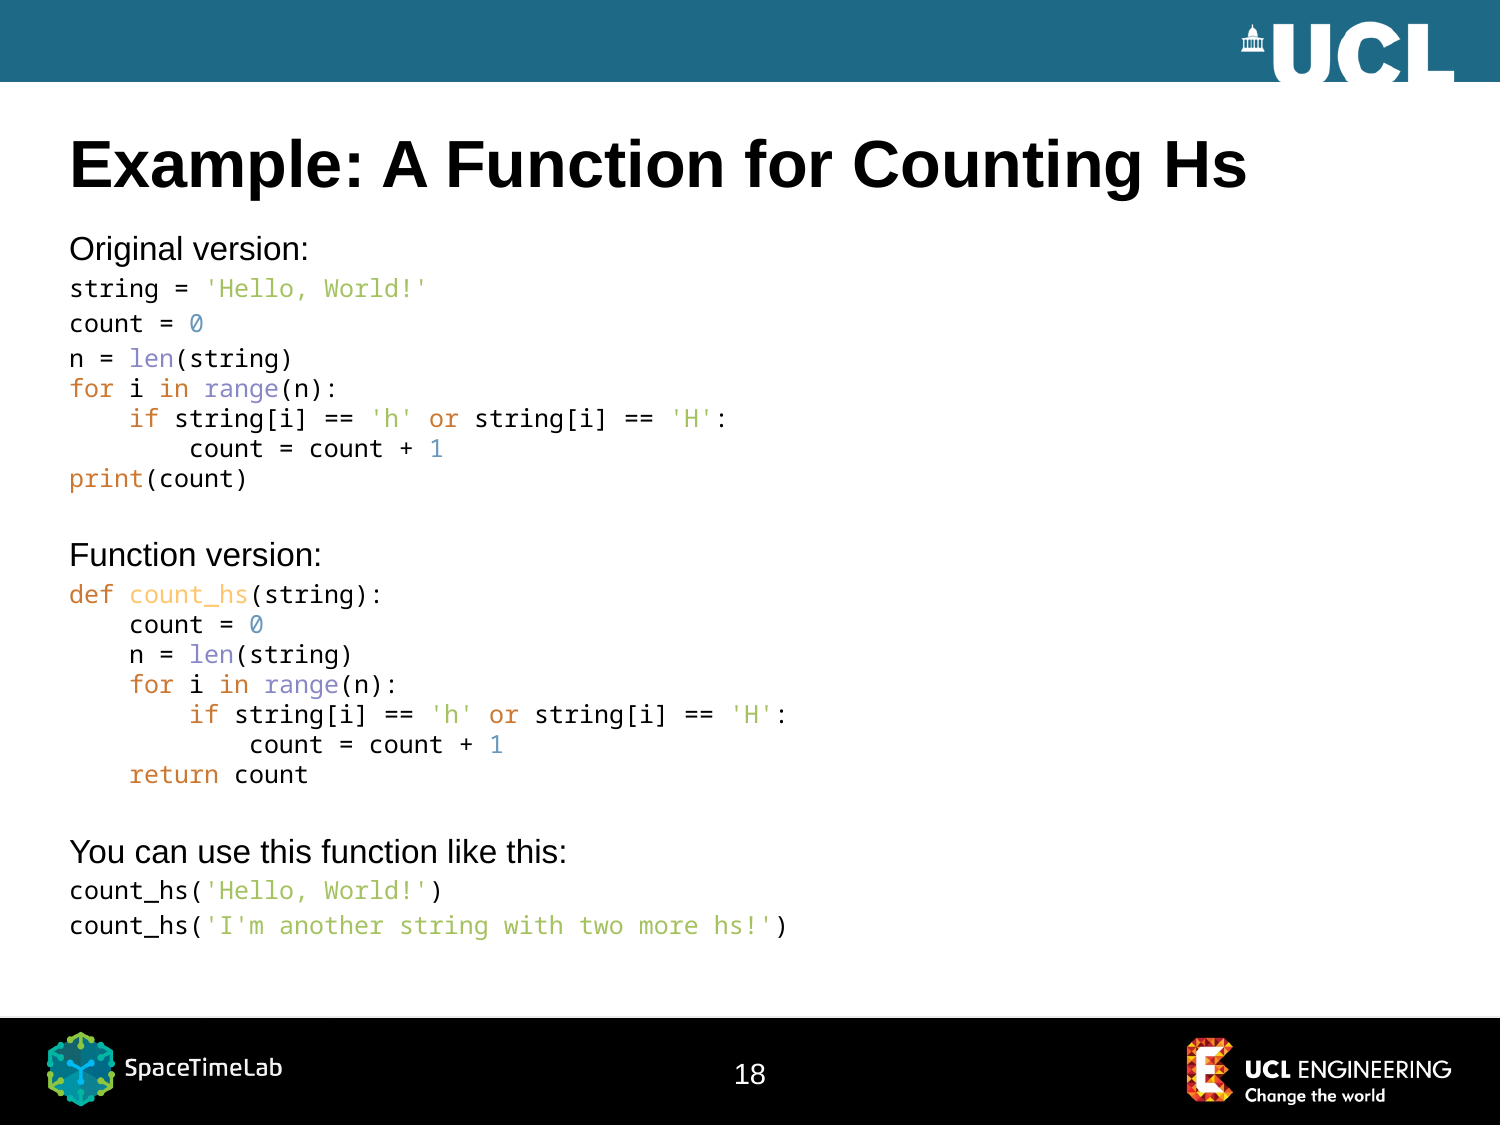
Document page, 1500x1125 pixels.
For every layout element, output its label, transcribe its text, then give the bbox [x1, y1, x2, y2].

picture [0, 990, 1500, 1125]
list Original version: string = 'Hello, World!' count = 0 n = len(string) for i in range(n): if string[i] == 'h' or string[i] == 'H': count = count + 1 print(count) Function version: def count_hs(string): count = 0 n = len(string) for i in range(n): if string[i] == 'h' or string[i] == 'H': count = count + 1 return count You can use this function like this: count_hs('Hello, World!') count_hs('I'm another string with two more hs!') [54, 219, 1447, 976]
title Example: A Function for Counting Hs [54, 113, 1447, 197]
footer 18 [496, 1042, 1004, 1103]
